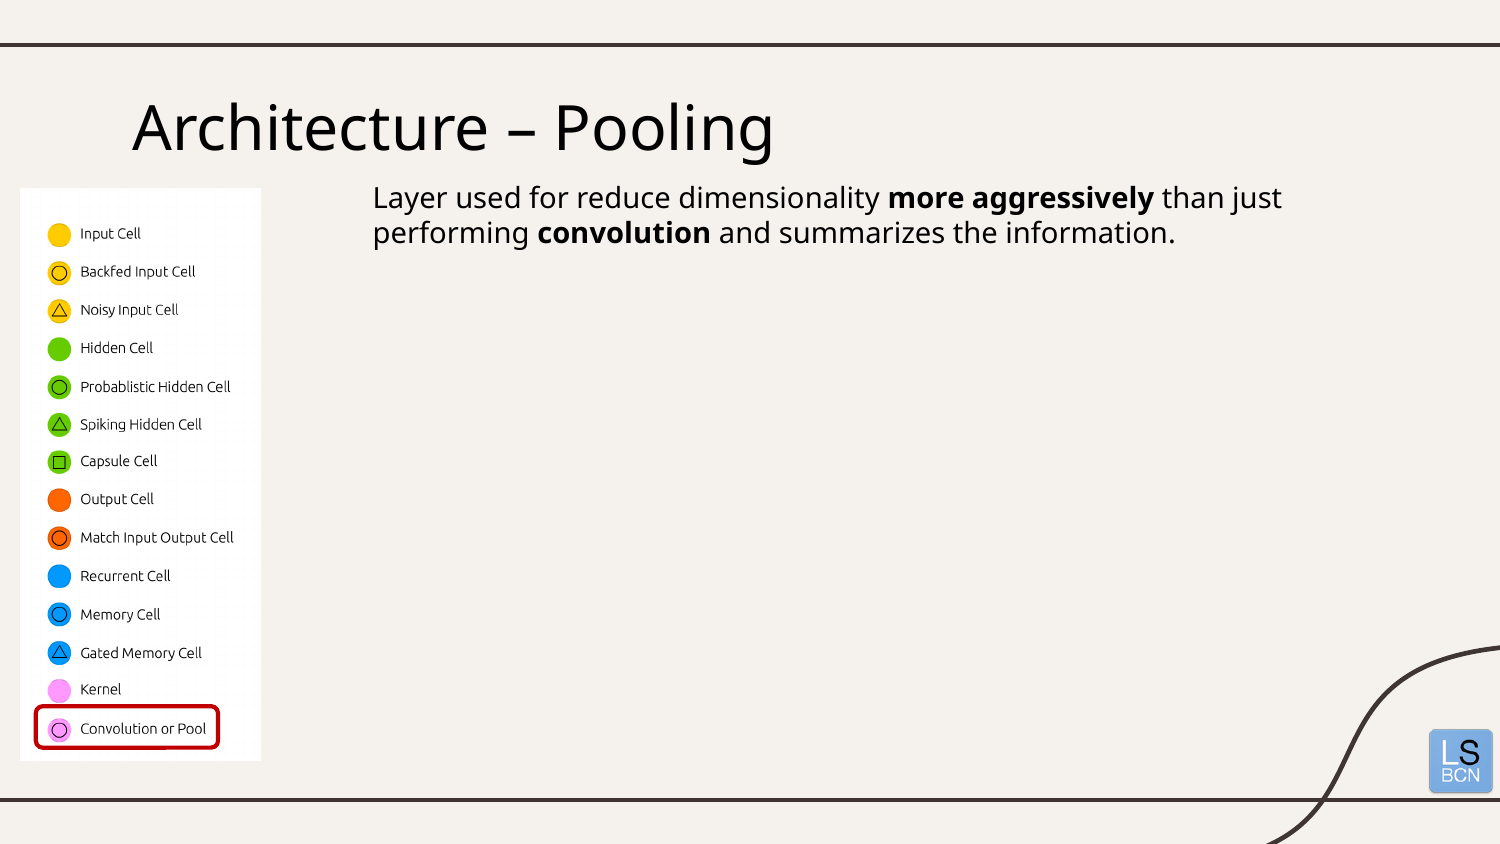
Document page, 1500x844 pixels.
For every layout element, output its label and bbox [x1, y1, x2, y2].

picture [1421, 721, 1500, 801]
title [116, 72, 1278, 167]
text_box [357, 164, 1307, 259]
picture [19, 188, 262, 762]
